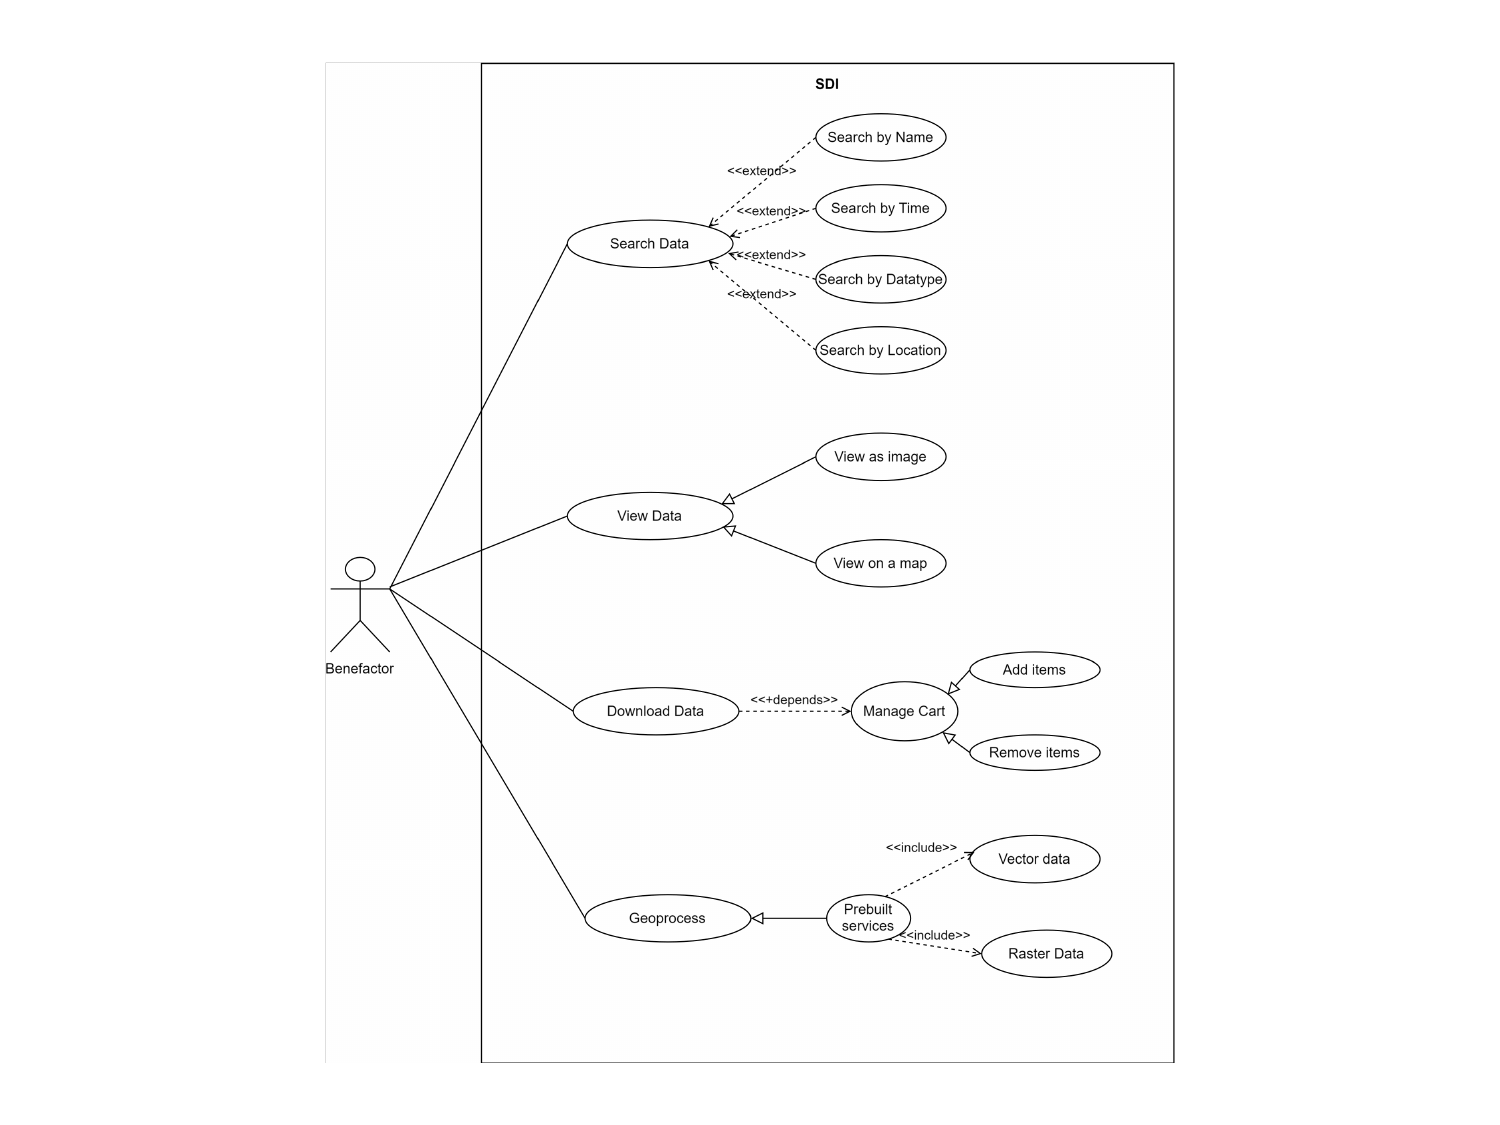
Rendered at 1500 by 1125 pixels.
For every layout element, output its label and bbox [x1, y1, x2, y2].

picture [325, 62, 1175, 1063]
